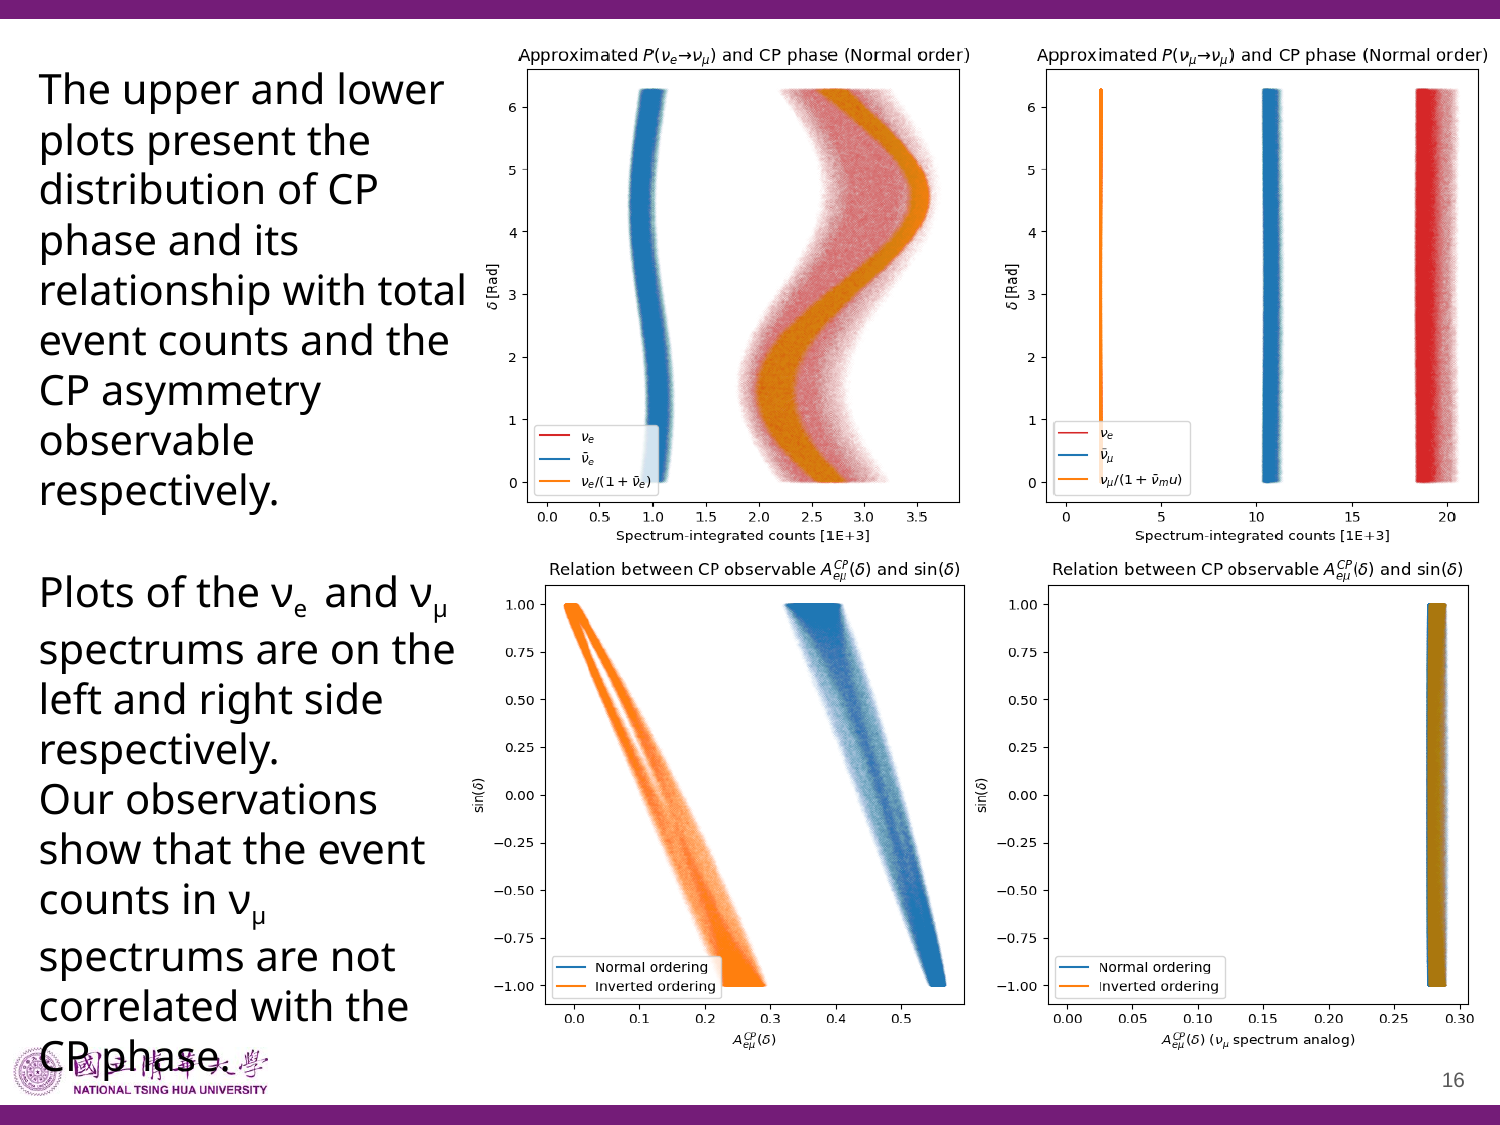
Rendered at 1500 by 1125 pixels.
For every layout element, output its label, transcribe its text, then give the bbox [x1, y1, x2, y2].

text_box Plots of the νe and νμ spectrums are on the left and right side respectively. Our observations show that the event counts in νμ spectrums are not correlated with the CP phase. [23, 550, 477, 1095]
slide_number ‹#› [1389, 1069, 1480, 1123]
text_box The upper and lower plots present the distribution of CP phase and its relationship with total event counts and the CP asymmetry observable respectively. [23, 48, 470, 529]
picture [13, 1047, 268, 1096]
picture [460, 37, 1499, 1063]
